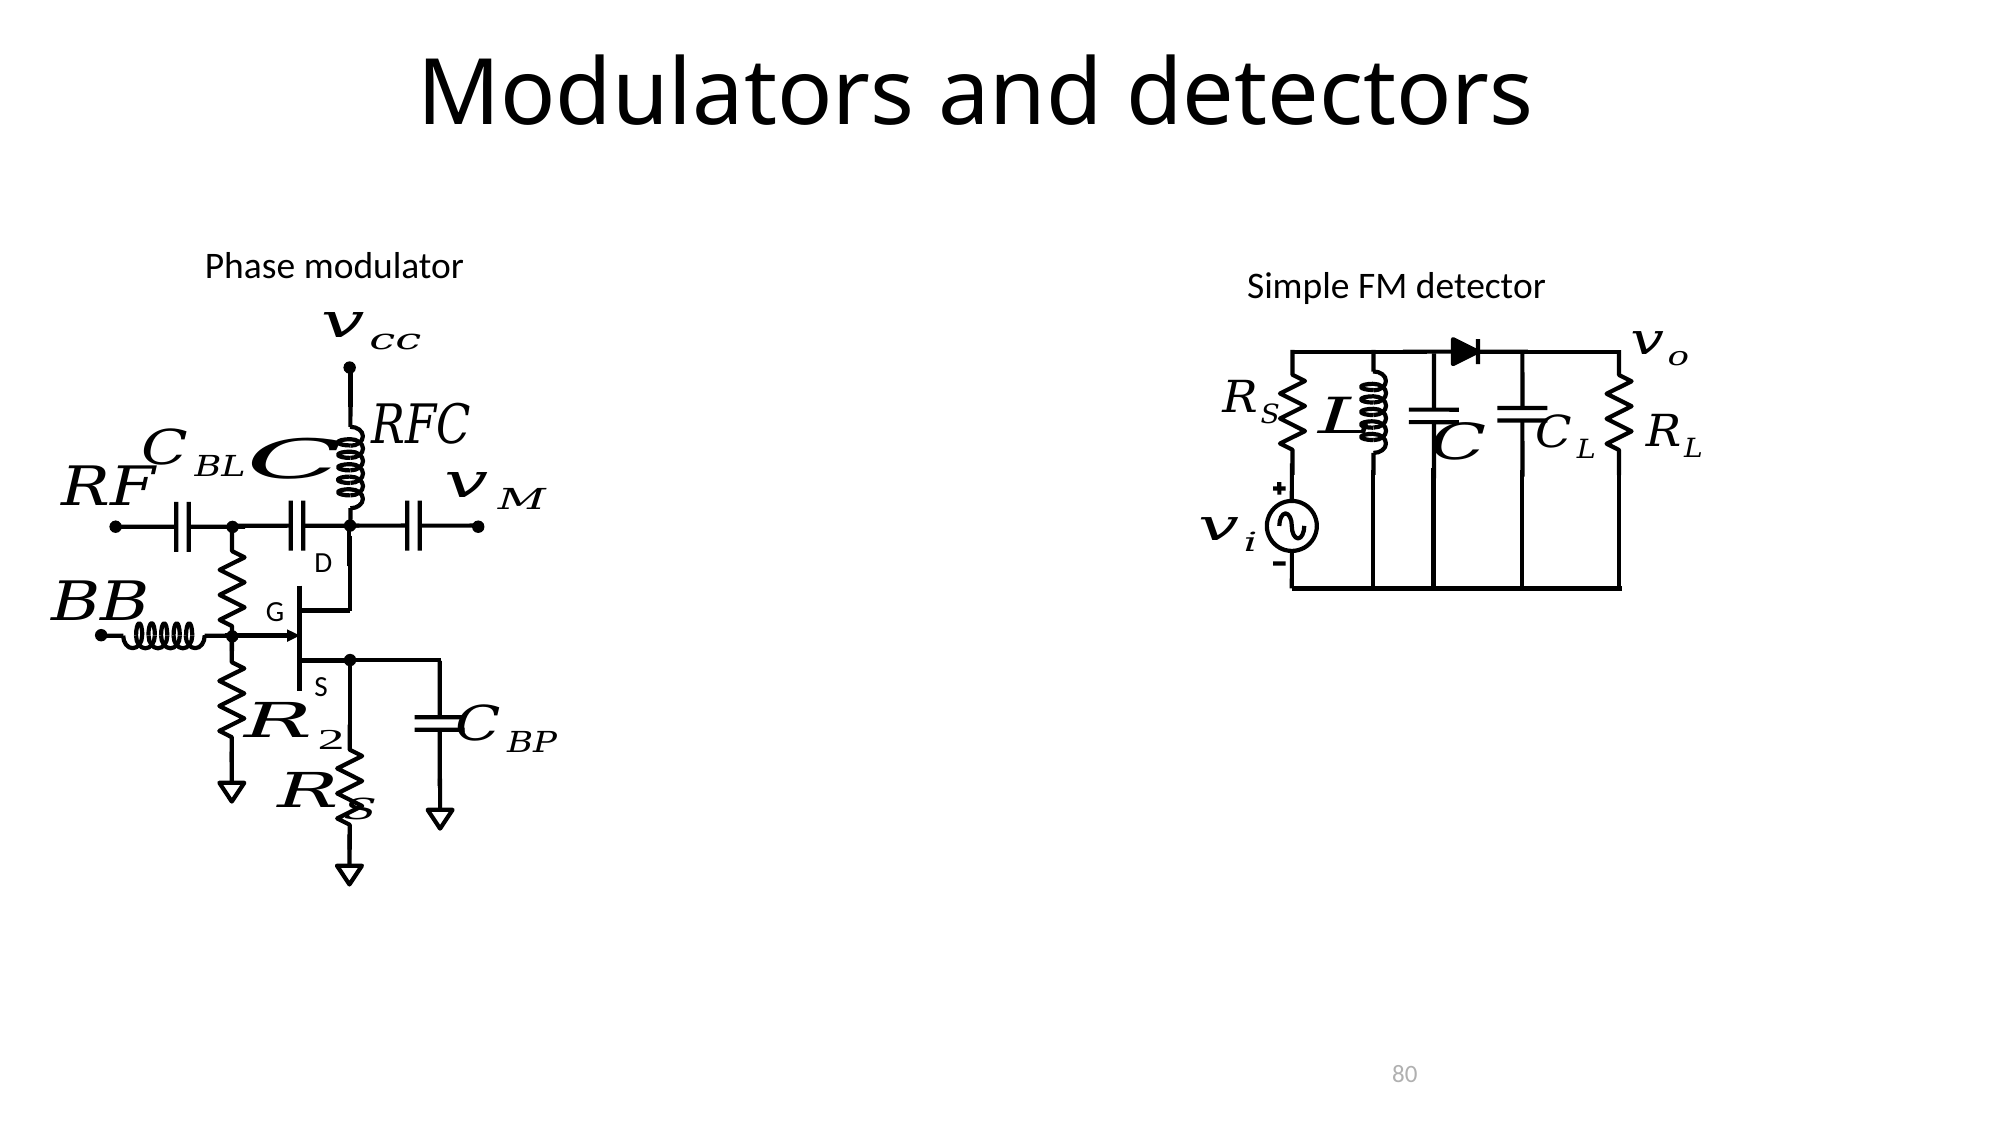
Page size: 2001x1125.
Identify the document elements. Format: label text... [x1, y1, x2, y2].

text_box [46, 233, 559, 885]
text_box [1198, 253, 1824, 589]
text_box Modulators and detectors [30, 25, 1922, 151]
slide_number 80 [1074, 738, 1425, 1125]
